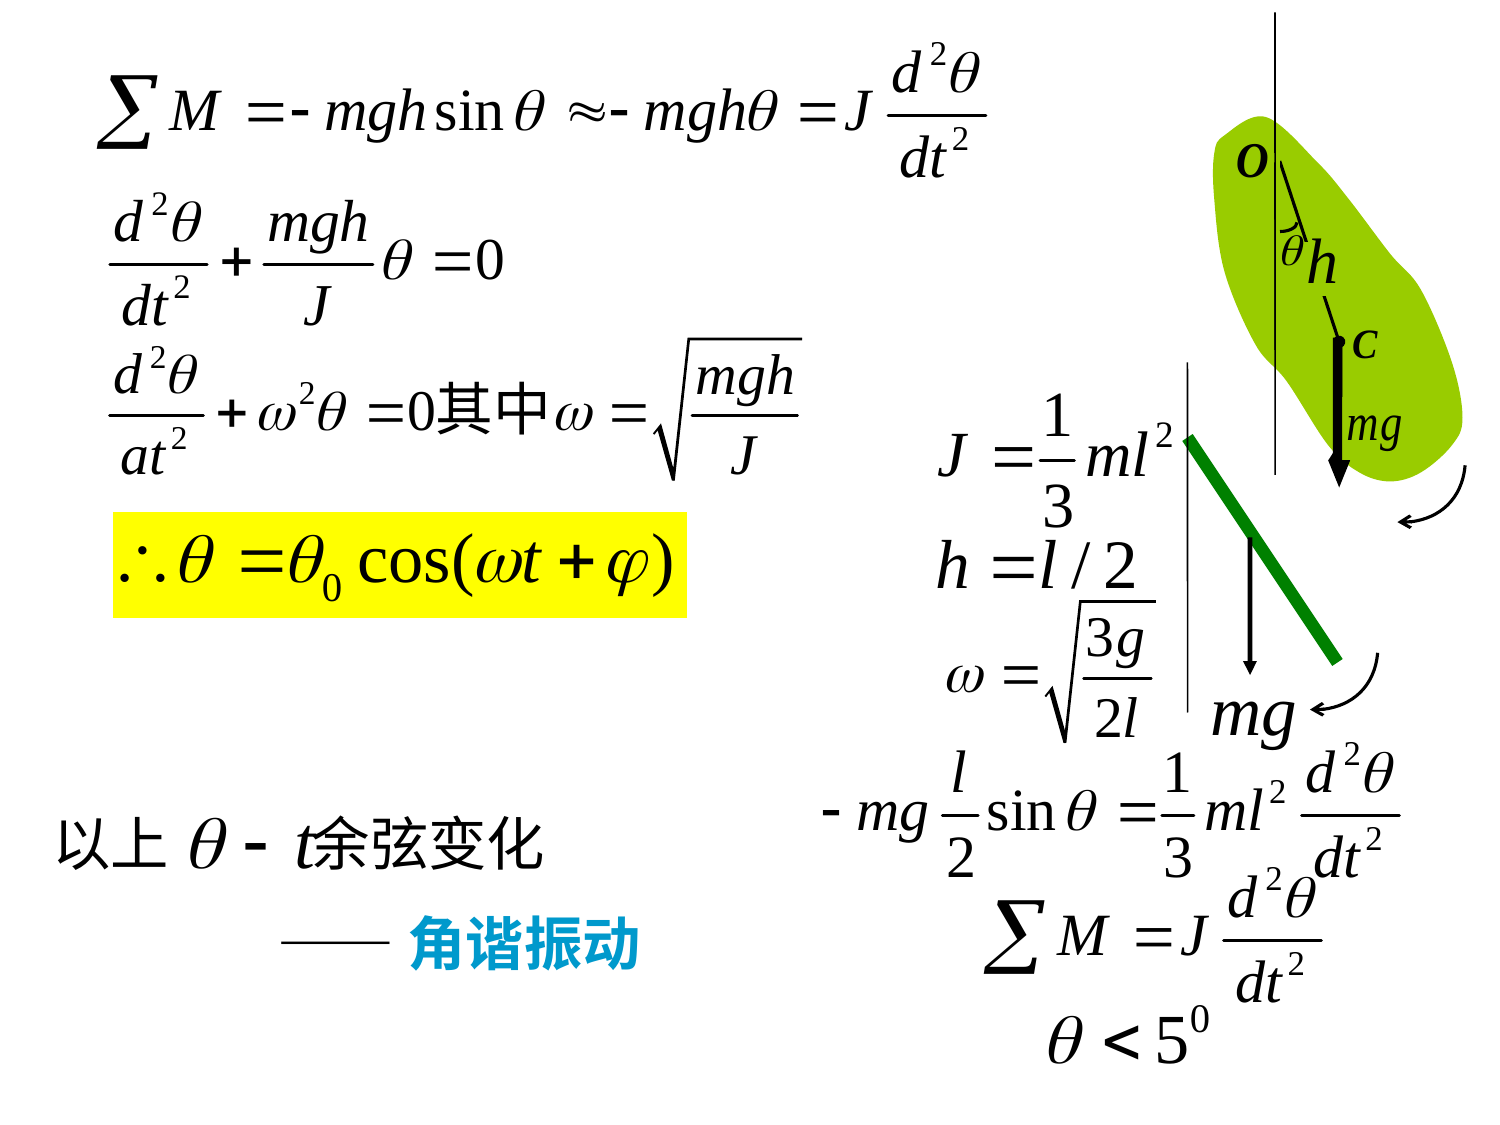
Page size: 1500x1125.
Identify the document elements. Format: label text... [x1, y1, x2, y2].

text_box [812, 724, 1413, 891]
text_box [87, 24, 1001, 191]
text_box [1296, 224, 1350, 300]
text_box [1397, 488, 1460, 529]
text_box [1243, 537, 1257, 676]
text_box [924, 524, 1150, 606]
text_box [112, 512, 688, 618]
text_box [99, 174, 513, 324]
text_box 以上 余弦变化 [37, 800, 178, 885]
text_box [924, 374, 1188, 542]
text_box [99, 324, 812, 493]
text_box [1311, 647, 1378, 717]
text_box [974, 849, 1337, 1016]
text_box 以上 余弦变化 [335, 800, 750, 885]
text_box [1037, 987, 1225, 1082]
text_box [178, 799, 335, 888]
text_box ——角谐振动 [262, 900, 788, 985]
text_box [937, 587, 1169, 755]
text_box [1274, 224, 1296, 278]
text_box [1212, 112, 1463, 488]
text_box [1199, 687, 1313, 724]
